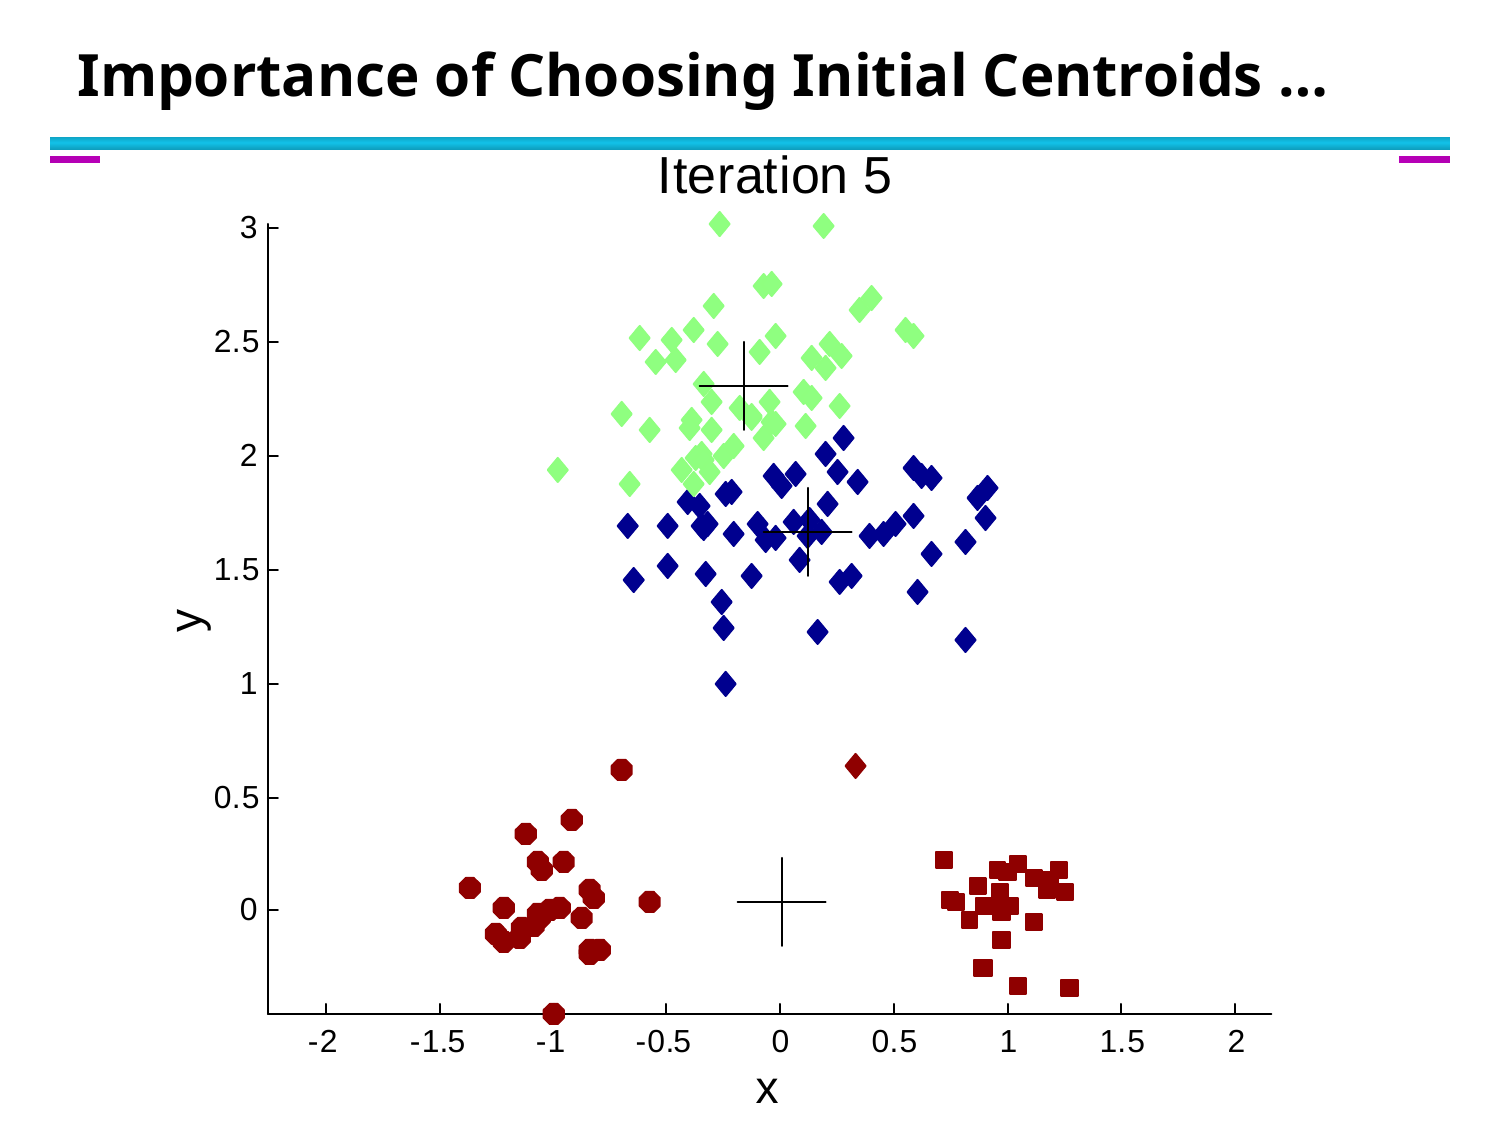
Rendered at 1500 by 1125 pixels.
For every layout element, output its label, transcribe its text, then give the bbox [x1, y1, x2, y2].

picture [99, 147, 1401, 1125]
title Importance of Choosing Initial Centroids … [62, 24, 1421, 116]
